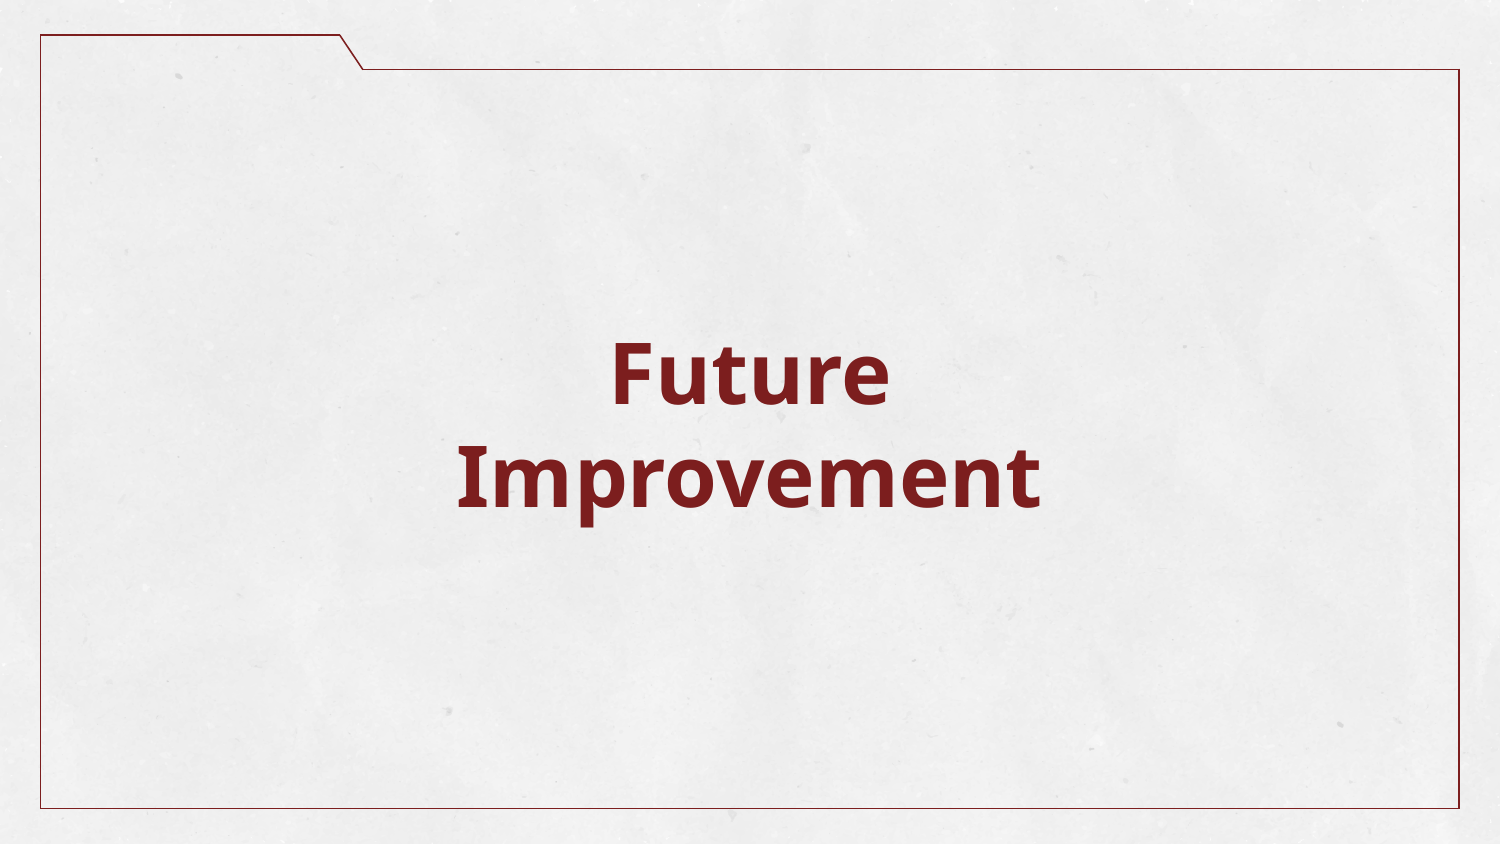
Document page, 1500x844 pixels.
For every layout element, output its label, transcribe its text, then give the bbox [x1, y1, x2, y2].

title Future Improvement [437, 249, 1063, 595]
